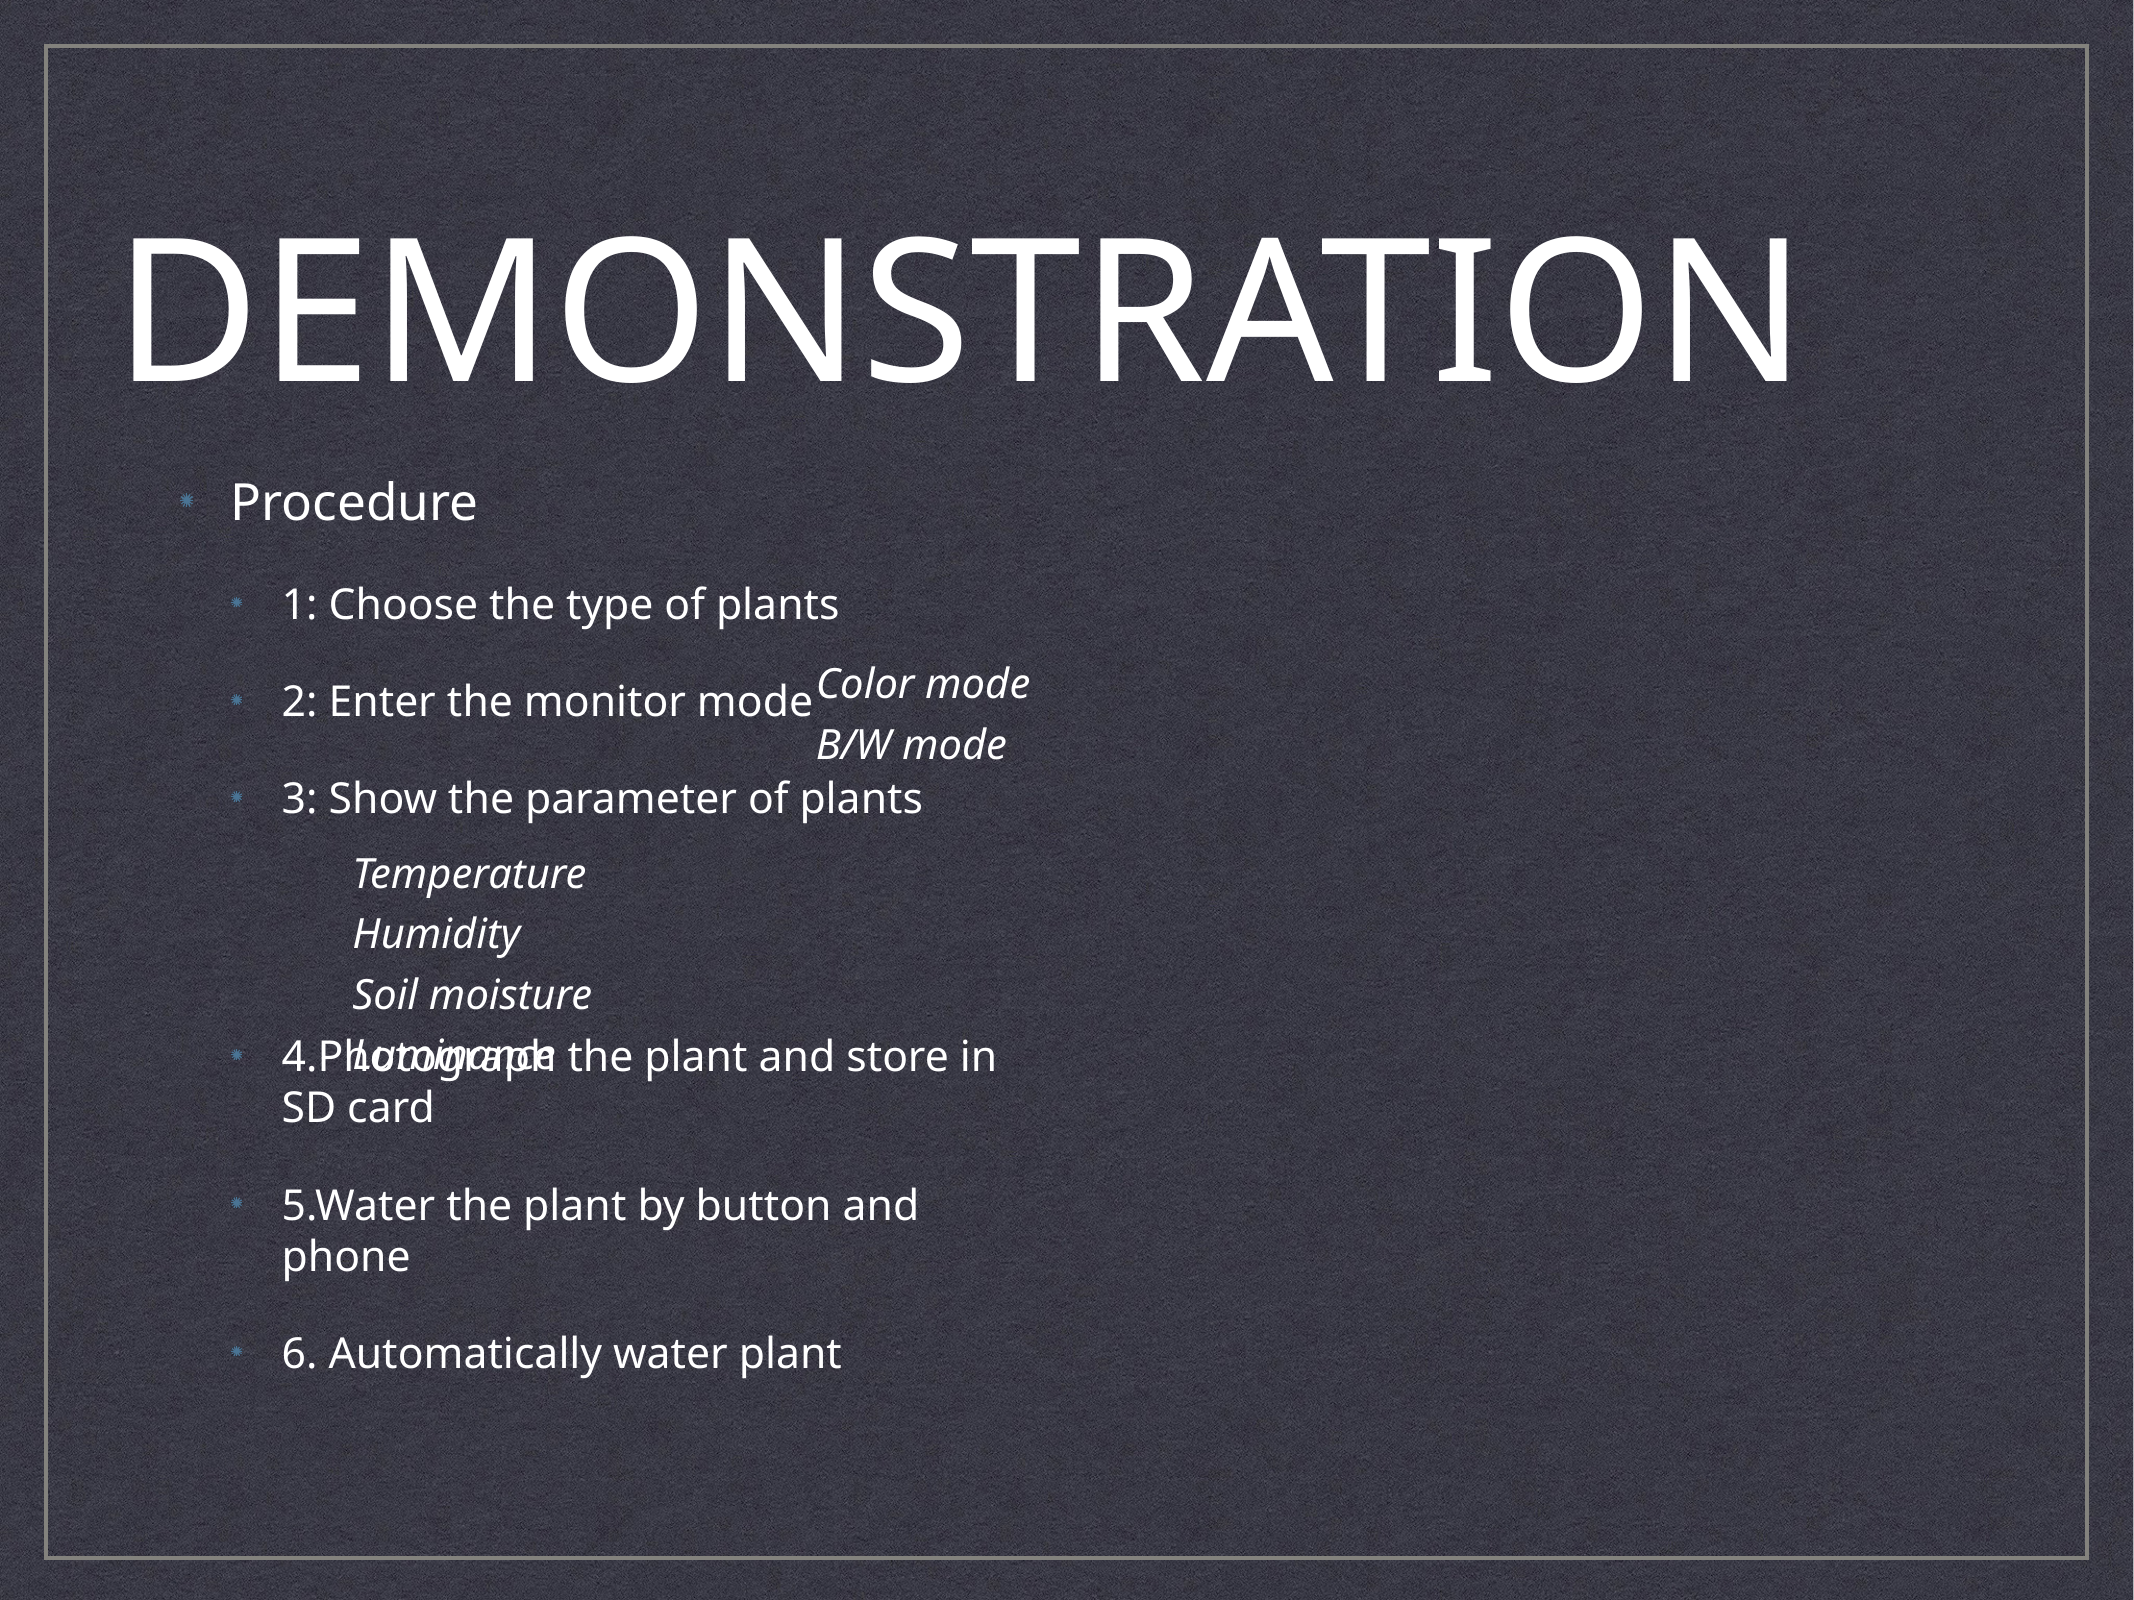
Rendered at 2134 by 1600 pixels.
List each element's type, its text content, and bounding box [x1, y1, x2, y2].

text_box Temperature Humidity Soil moisture Luminance [343, 838, 601, 1087]
list Procedure 1: Choose the type of plants 2: Enter the monitor mode 3: Show the parameter of plants 4.Photograph the plant and store in SD card 5.Water the plant by button and phone 6. Automatically water plant [170, 453, 1047, 1393]
picture [0, 0, 2134, 1600]
text_box Color mode B/W mode [807, 648, 1050, 776]
title Demonstration [106, 100, 1837, 534]
